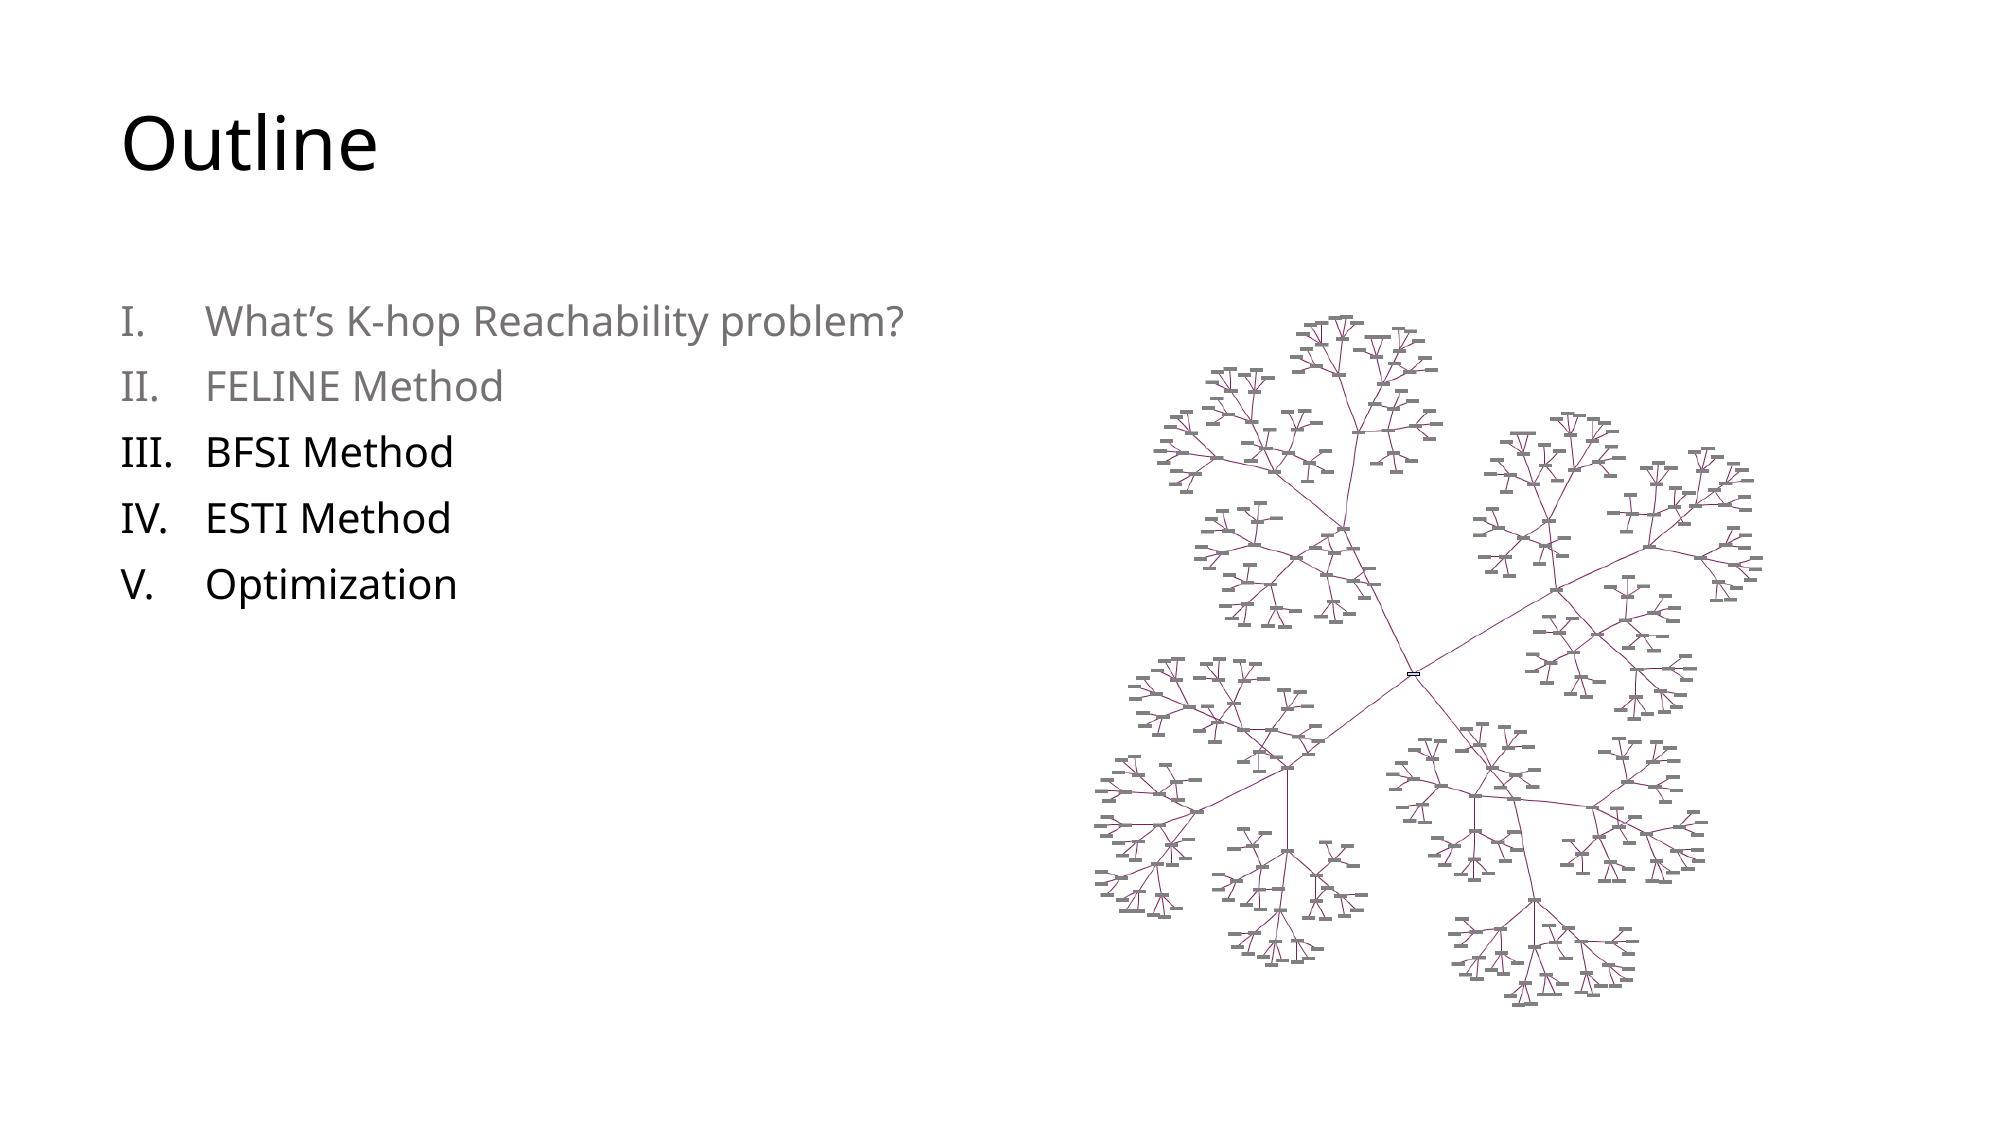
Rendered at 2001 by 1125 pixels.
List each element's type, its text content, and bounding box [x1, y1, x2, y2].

picture [1083, 295, 1768, 1011]
list What’s K-hop Reachability problem? FELINE Method BFSI Method ESTI Method Optimization [105, 292, 979, 1014]
title Outline [105, 52, 1895, 240]
